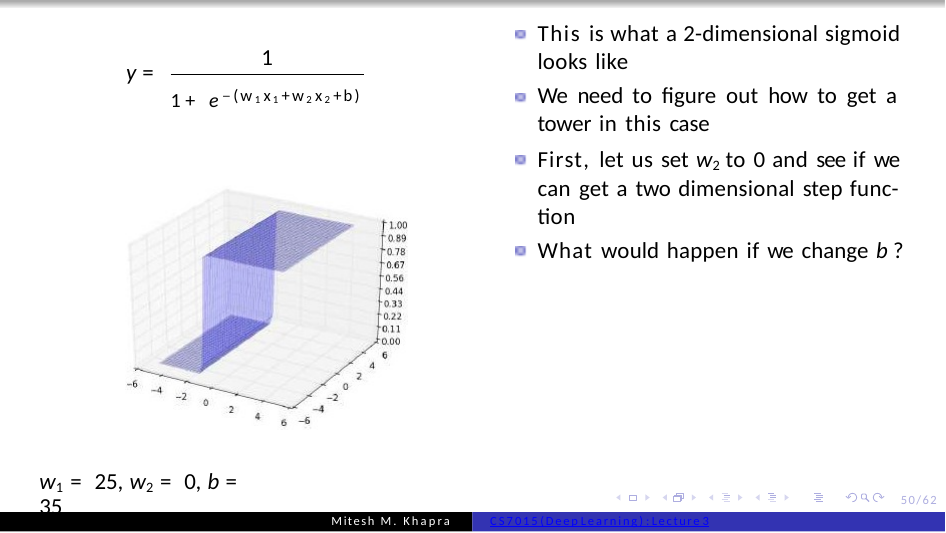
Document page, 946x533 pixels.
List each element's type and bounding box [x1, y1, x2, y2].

picture [515, 246, 527, 258]
picture [125, 185, 408, 430]
text_box [531, 16, 912, 264]
picture [0, 0, 945, 8]
picture [515, 155, 527, 167]
text_box [0, 471, 946, 532]
picture [515, 30, 527, 42]
text_box [898, 493, 941, 508]
picture [515, 92, 527, 104]
text_box [123, 40, 369, 111]
